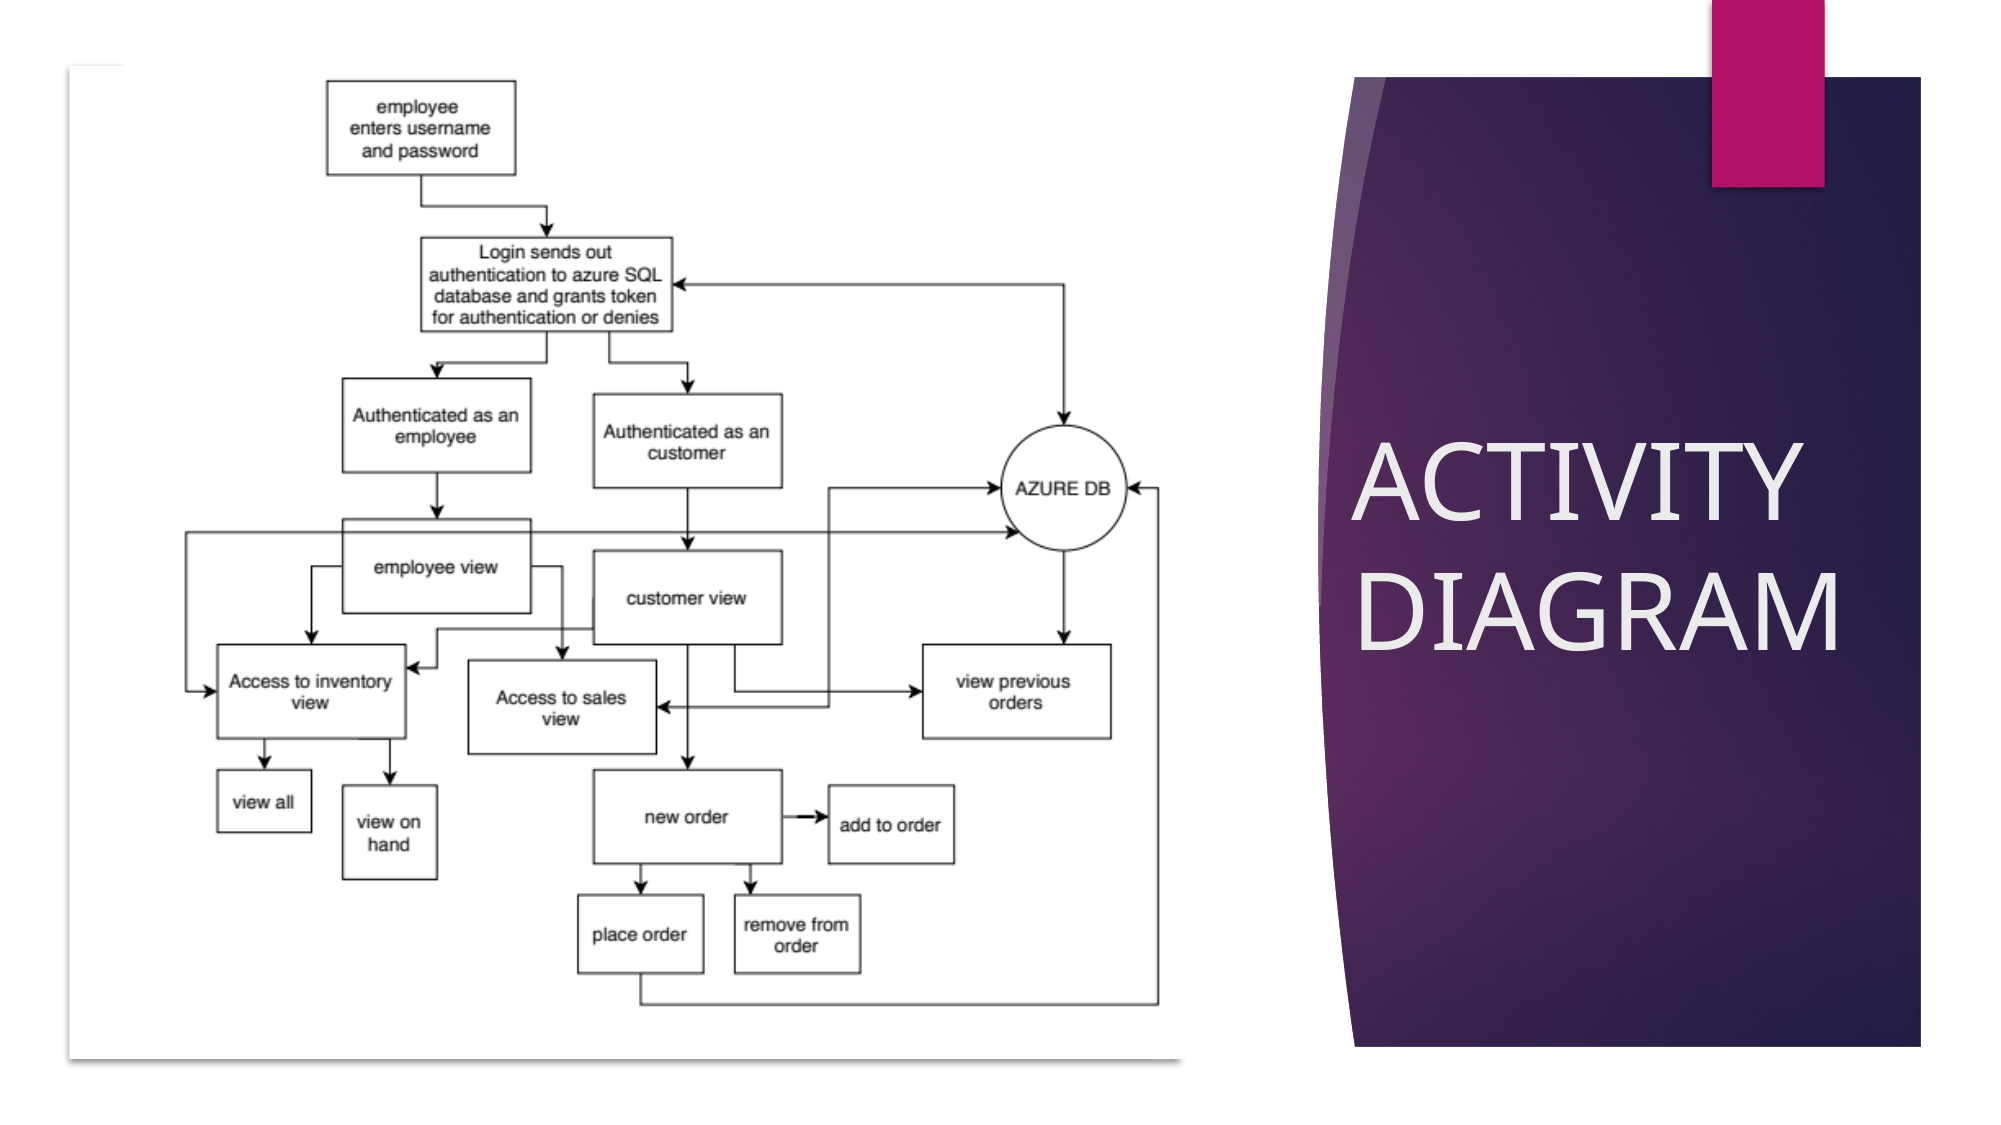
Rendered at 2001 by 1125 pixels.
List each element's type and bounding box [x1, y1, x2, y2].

text_box [0, 0, 2000, 1125]
text_box [69, 64, 1367, 1060]
list [123, 43, 1214, 1040]
